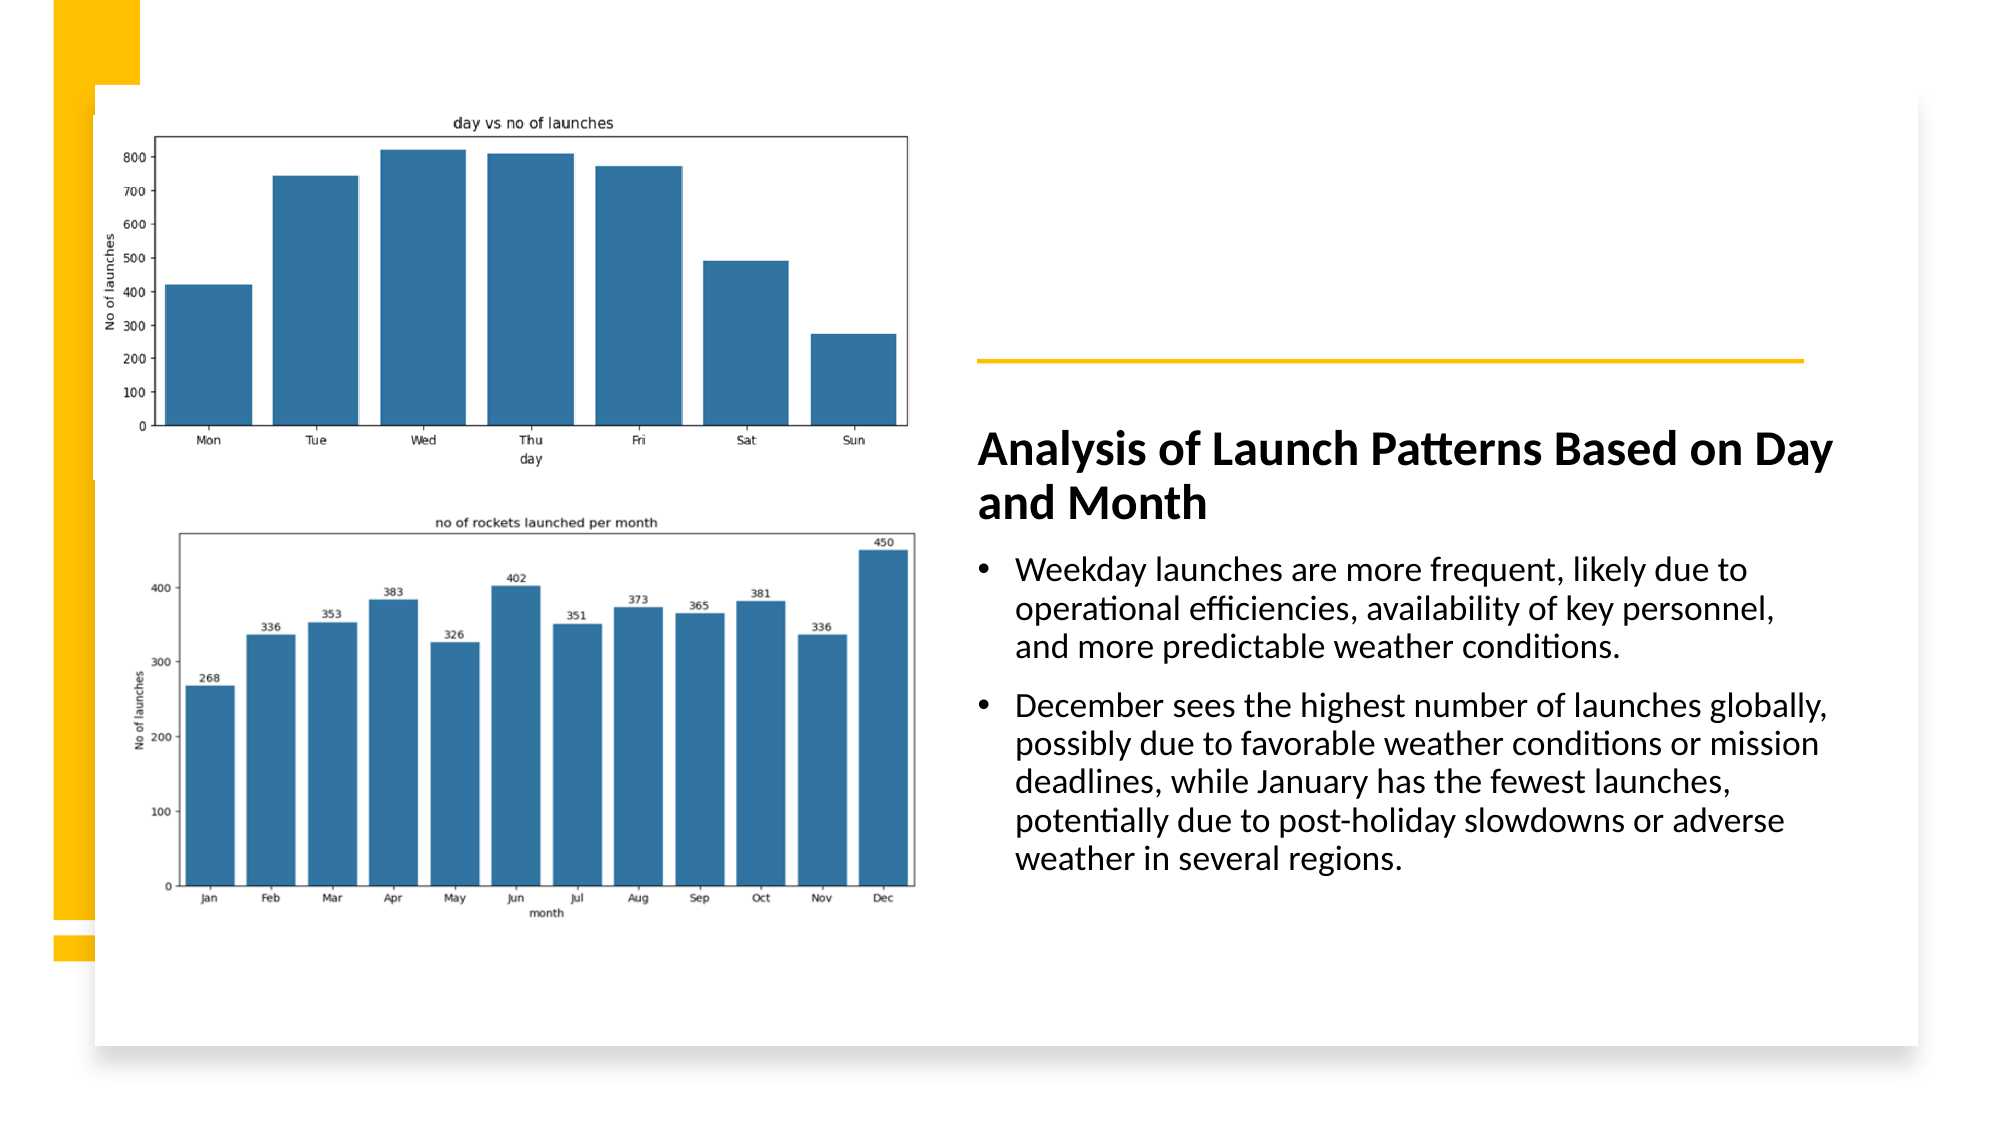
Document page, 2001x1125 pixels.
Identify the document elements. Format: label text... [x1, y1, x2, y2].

text_box Analysis of Launch Patterns Based on Day and Month Weekday launches are more frequent, likely due to operational efficiencies, availability of key personnel, and more predictable weather conditions. December sees the highest number of launches globally, possibly due to favorable weather conditions or mission deadlines, while January has the fewest launches, potentially due to post-holiday slowdowns or adverse weather in several regions. [962, 411, 1850, 1008]
picture [93, 115, 921, 480]
text_box [976, 358, 1805, 364]
picture [113, 510, 921, 921]
text_box [94, 84, 1919, 1047]
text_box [0, 437, 578, 524]
text_box [0, 0, 2000, 1125]
